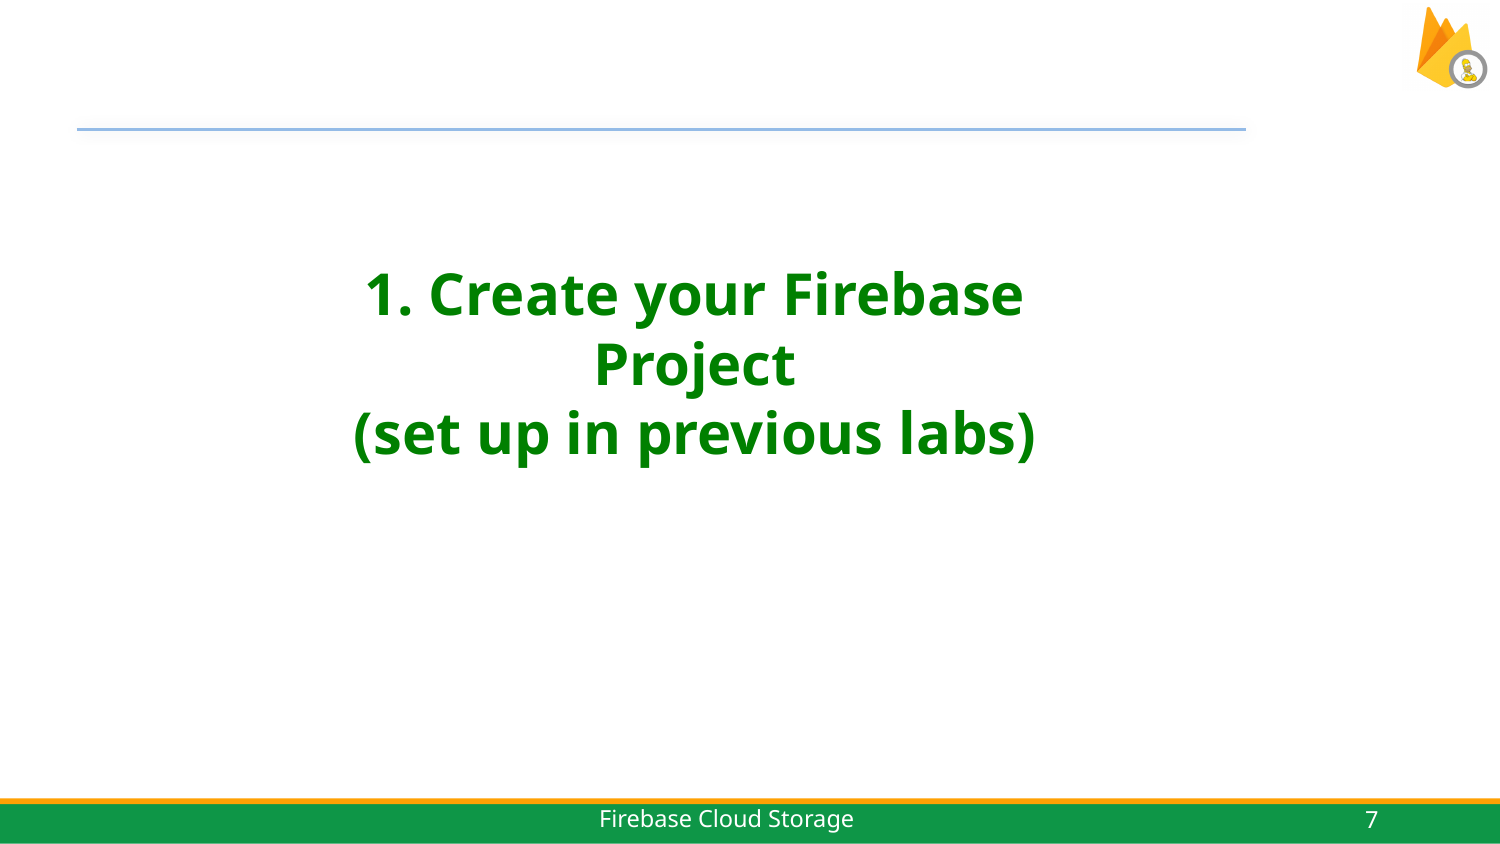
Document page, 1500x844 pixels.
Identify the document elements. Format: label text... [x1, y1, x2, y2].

title 1. Create your Firebase Project (set up in previous labs) [298, 349, 1092, 476]
picture [1402, 3, 1490, 91]
slide_number 7 [1074, 799, 1388, 844]
footer Firebase Cloud Storage [527, 802, 927, 843]
